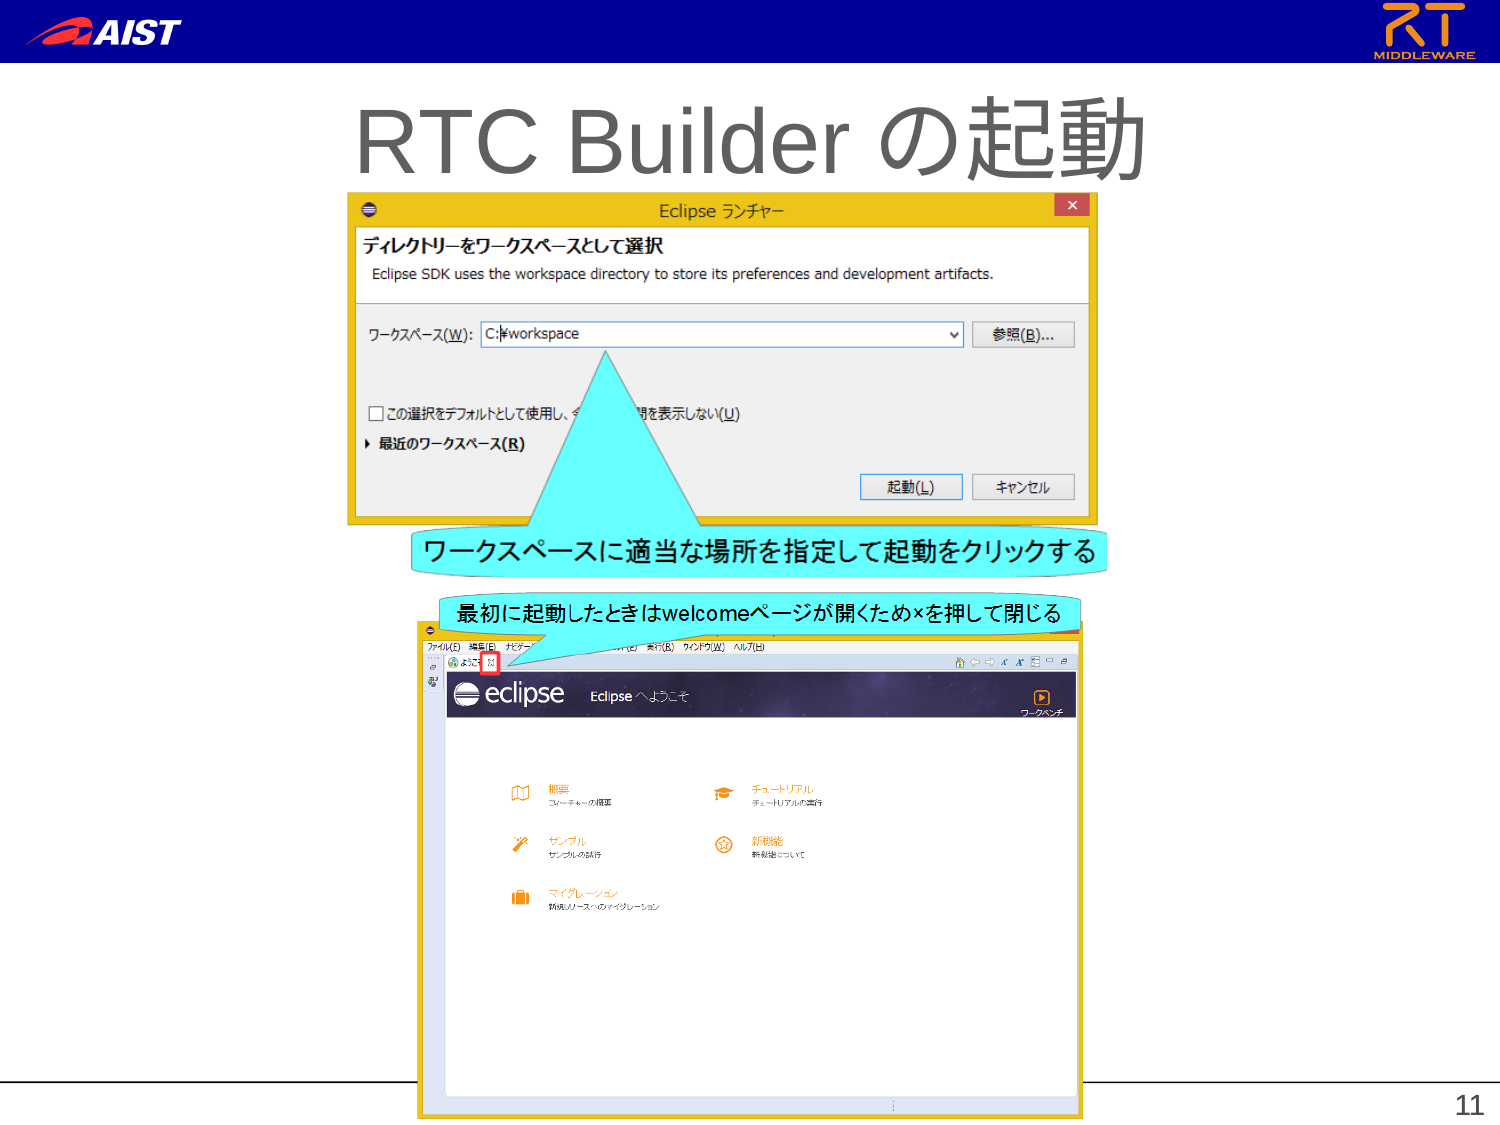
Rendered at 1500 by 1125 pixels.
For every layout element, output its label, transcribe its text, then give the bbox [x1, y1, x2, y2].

picture [347, 192, 1107, 578]
title RTC Builderの起動 [29, 66, 1474, 208]
text_box 11 [1149, 1078, 1500, 1125]
picture [417, 592, 1083, 1120]
picture [0, 0, 1500, 63]
